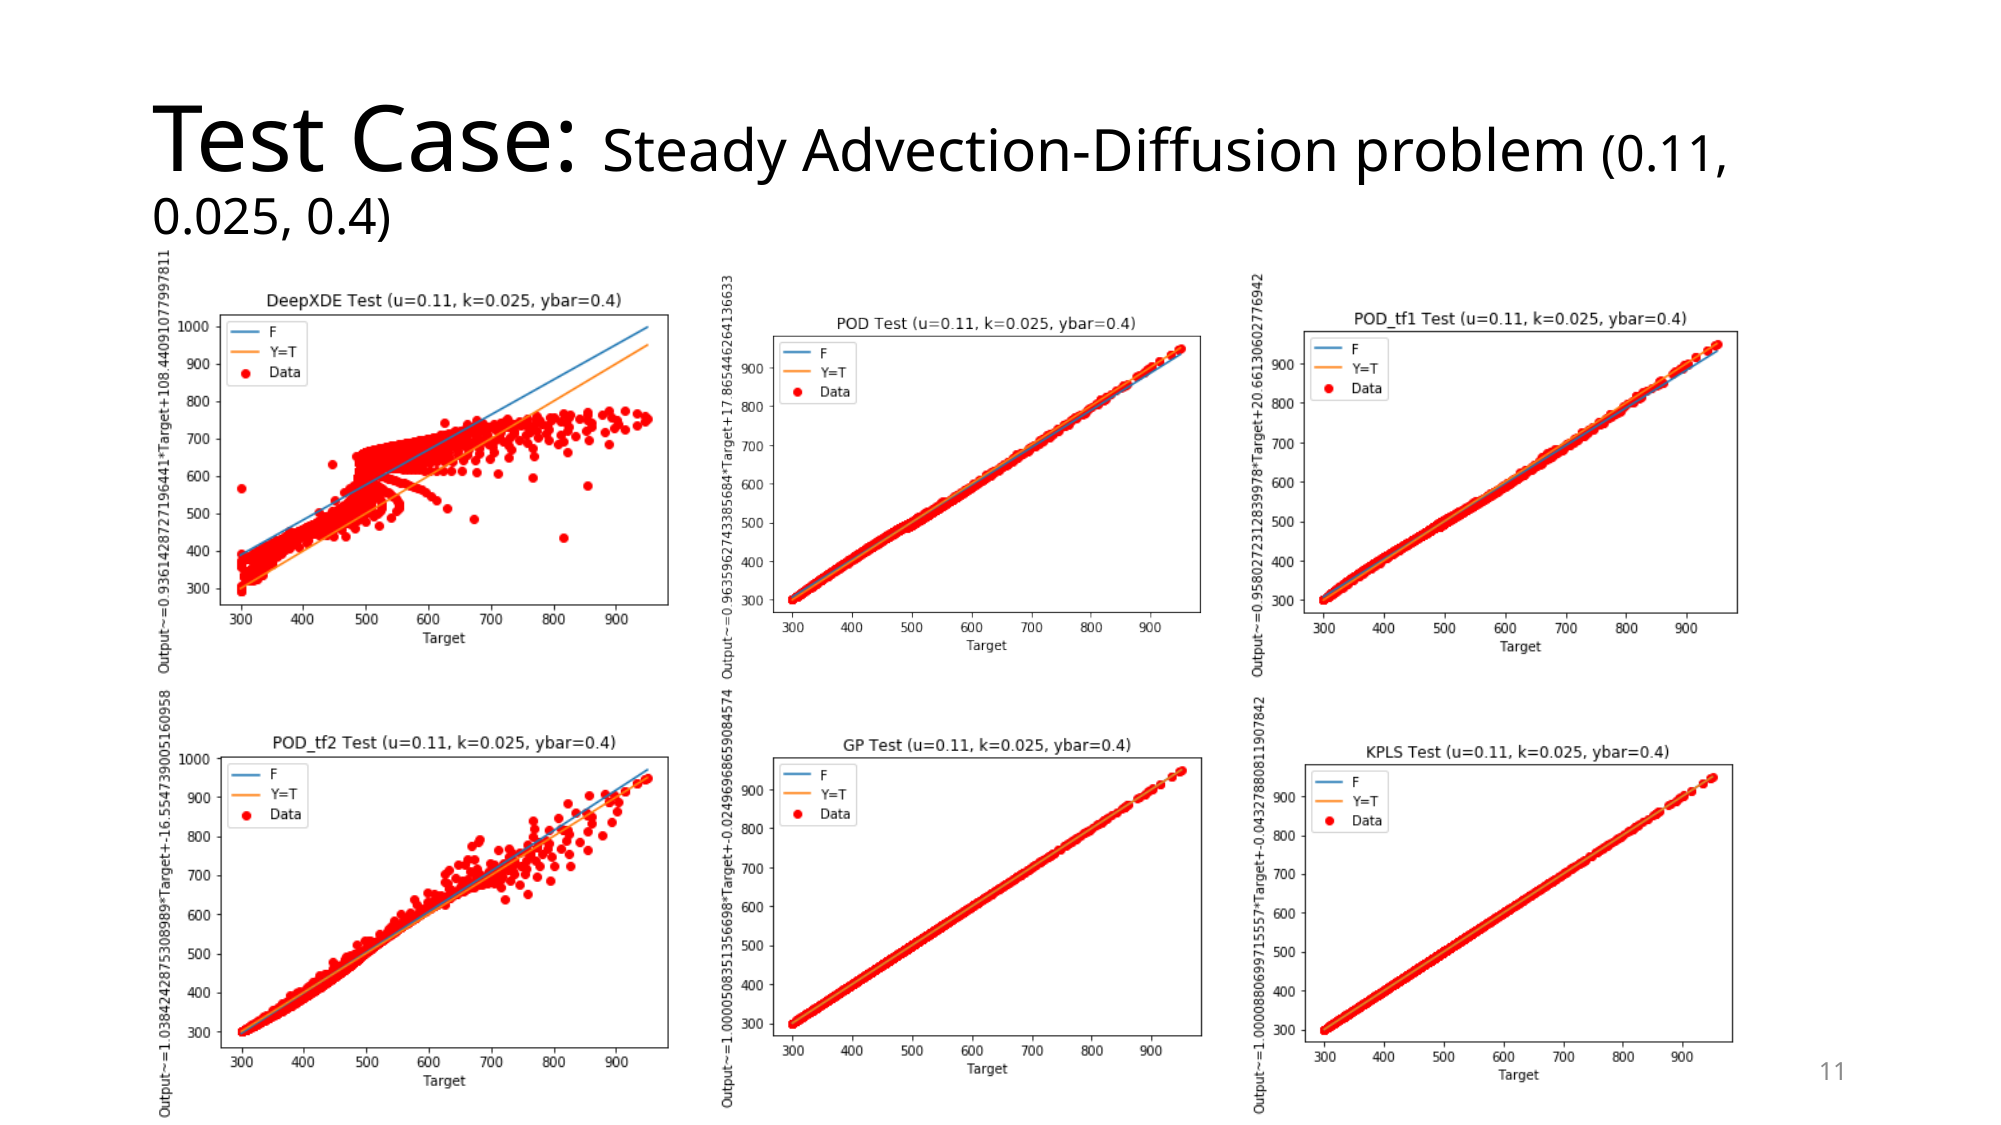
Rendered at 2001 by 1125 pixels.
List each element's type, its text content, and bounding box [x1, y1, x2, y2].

picture [149, 237, 677, 1125]
picture [1245, 685, 1741, 1122]
picture [1243, 261, 1746, 684]
title Test Case: Steady Advection-Diffusion problem (0.11, 0.025, 0.4) [137, 59, 1863, 278]
picture [713, 263, 1210, 1116]
slide_number 11 [1741, 1042, 1863, 1103]
